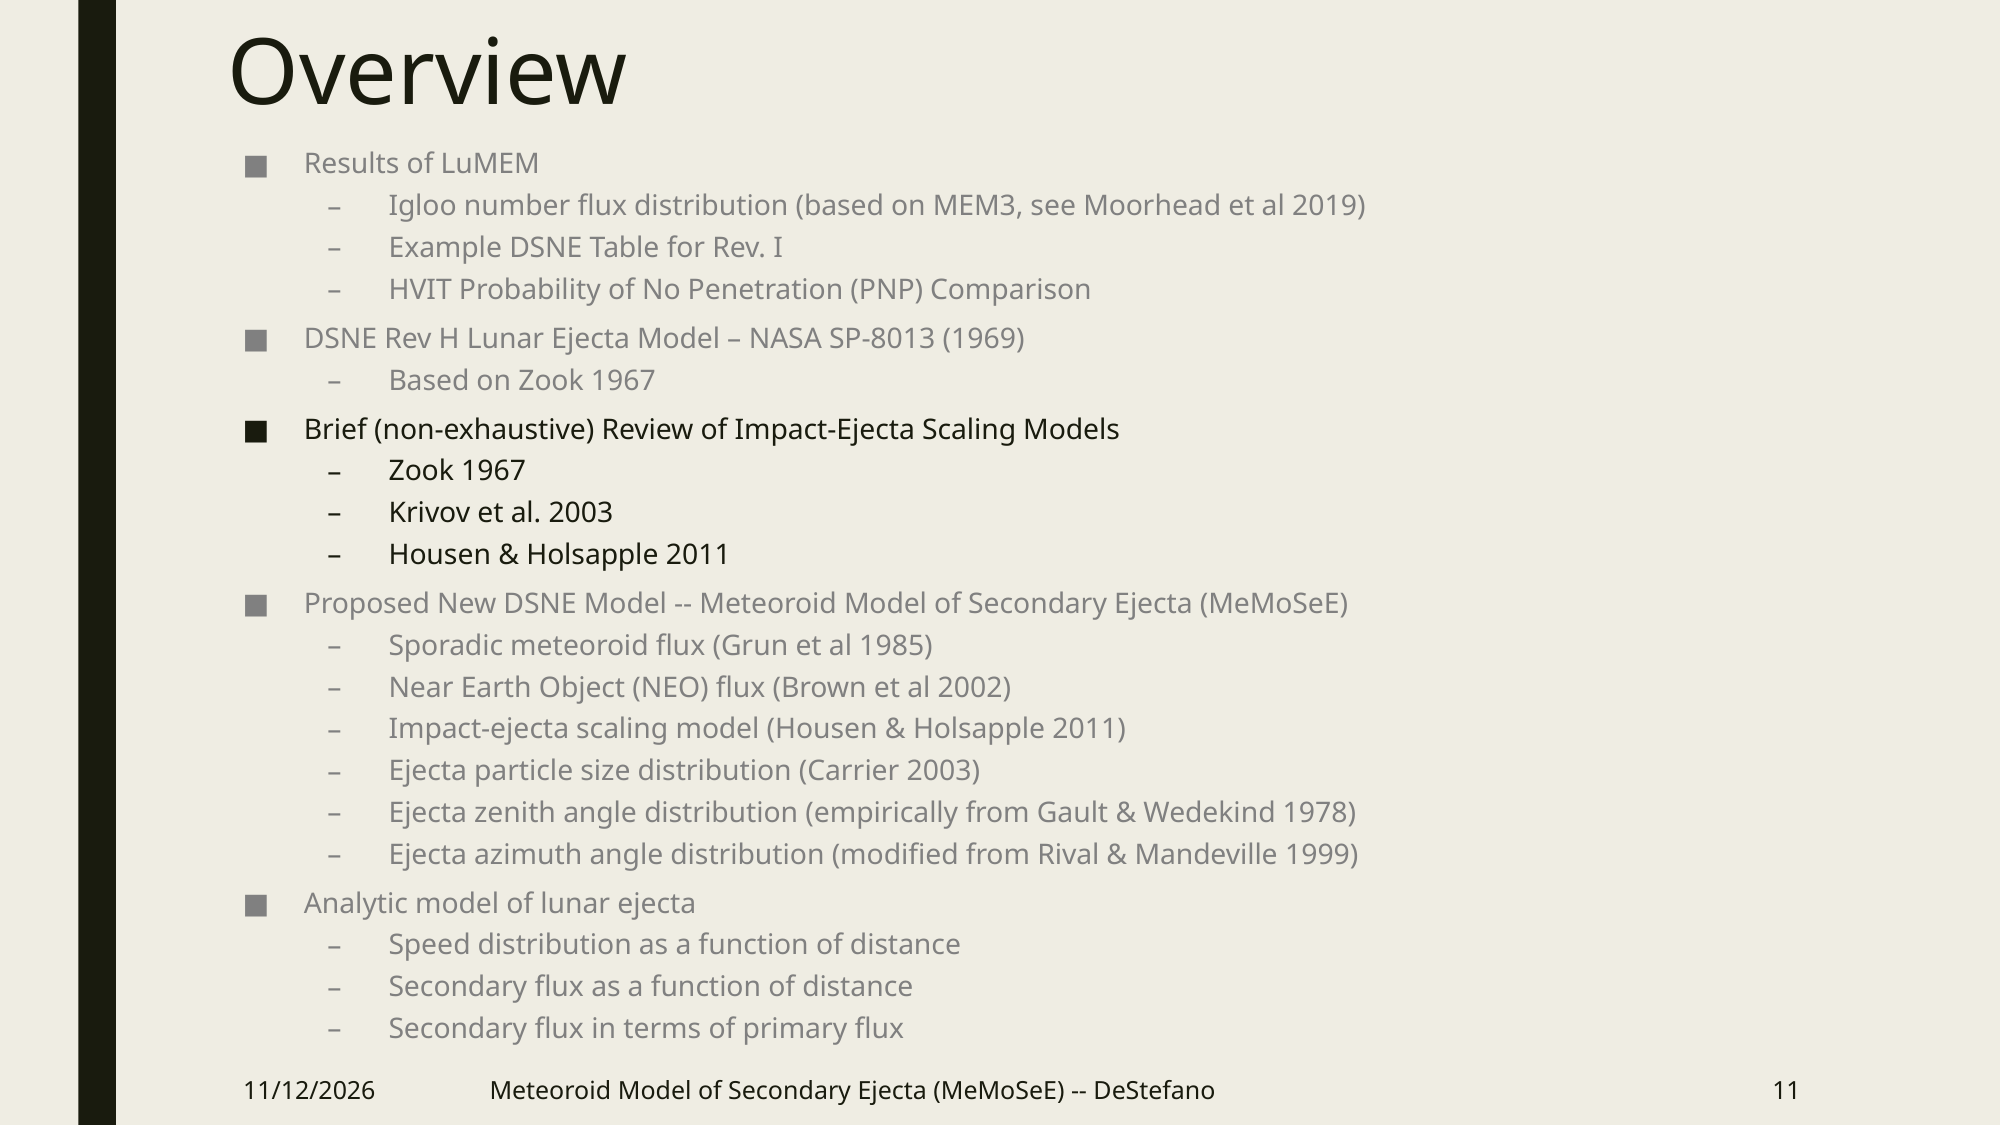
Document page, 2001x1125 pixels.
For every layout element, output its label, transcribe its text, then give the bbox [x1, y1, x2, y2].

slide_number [228, 1058, 426, 1125]
footer Meteoroid Model of Secondary Ejecta (MeMoSeE) -- DeStefano [474, 1058, 1505, 1125]
title Overview [212, 19, 1788, 263]
list Results of LuMEM Igloo number flux distribution (based on MEM3, see Moorhead et al 2019) Example DSNE Table for Rev. I HVIT Probability of No Penetration (PNP) Comparison DSNE Rev H Lunar Ejecta Model – NASA SP-8013 (1969) Based on Zook 1967 Brief (non-exhaustive) Review of Impact-Ejecta Scaling Models Zook 1967 Krivov et al. 2003 Housen & Holsapple 2011 Proposed New DSNE Model -- Meteoroid Model of Secondary Ejecta (MeMoSeE) Sporadic meteoroid flux (Grun et al 1985) Near Earth Object (NEO) flux (Brown et al 2002) Impact-ejecta scaling model (Housen & Holsapple 2011) Ejecta particle size distribution (Carrier 2003) Ejecta zenith angle distribution (empirically from Gault & Wedekind 1978) Ejecta azimuth angle distribution (modified from Rival & Mandeville 1999) Analytic model of lunar ejecta Speed distribution as a function of distance Secondary flux as a function of distance Secondary flux in terms of primary flux [227, 140, 1803, 1059]
slide_number 11 [1553, 1058, 1816, 1125]
